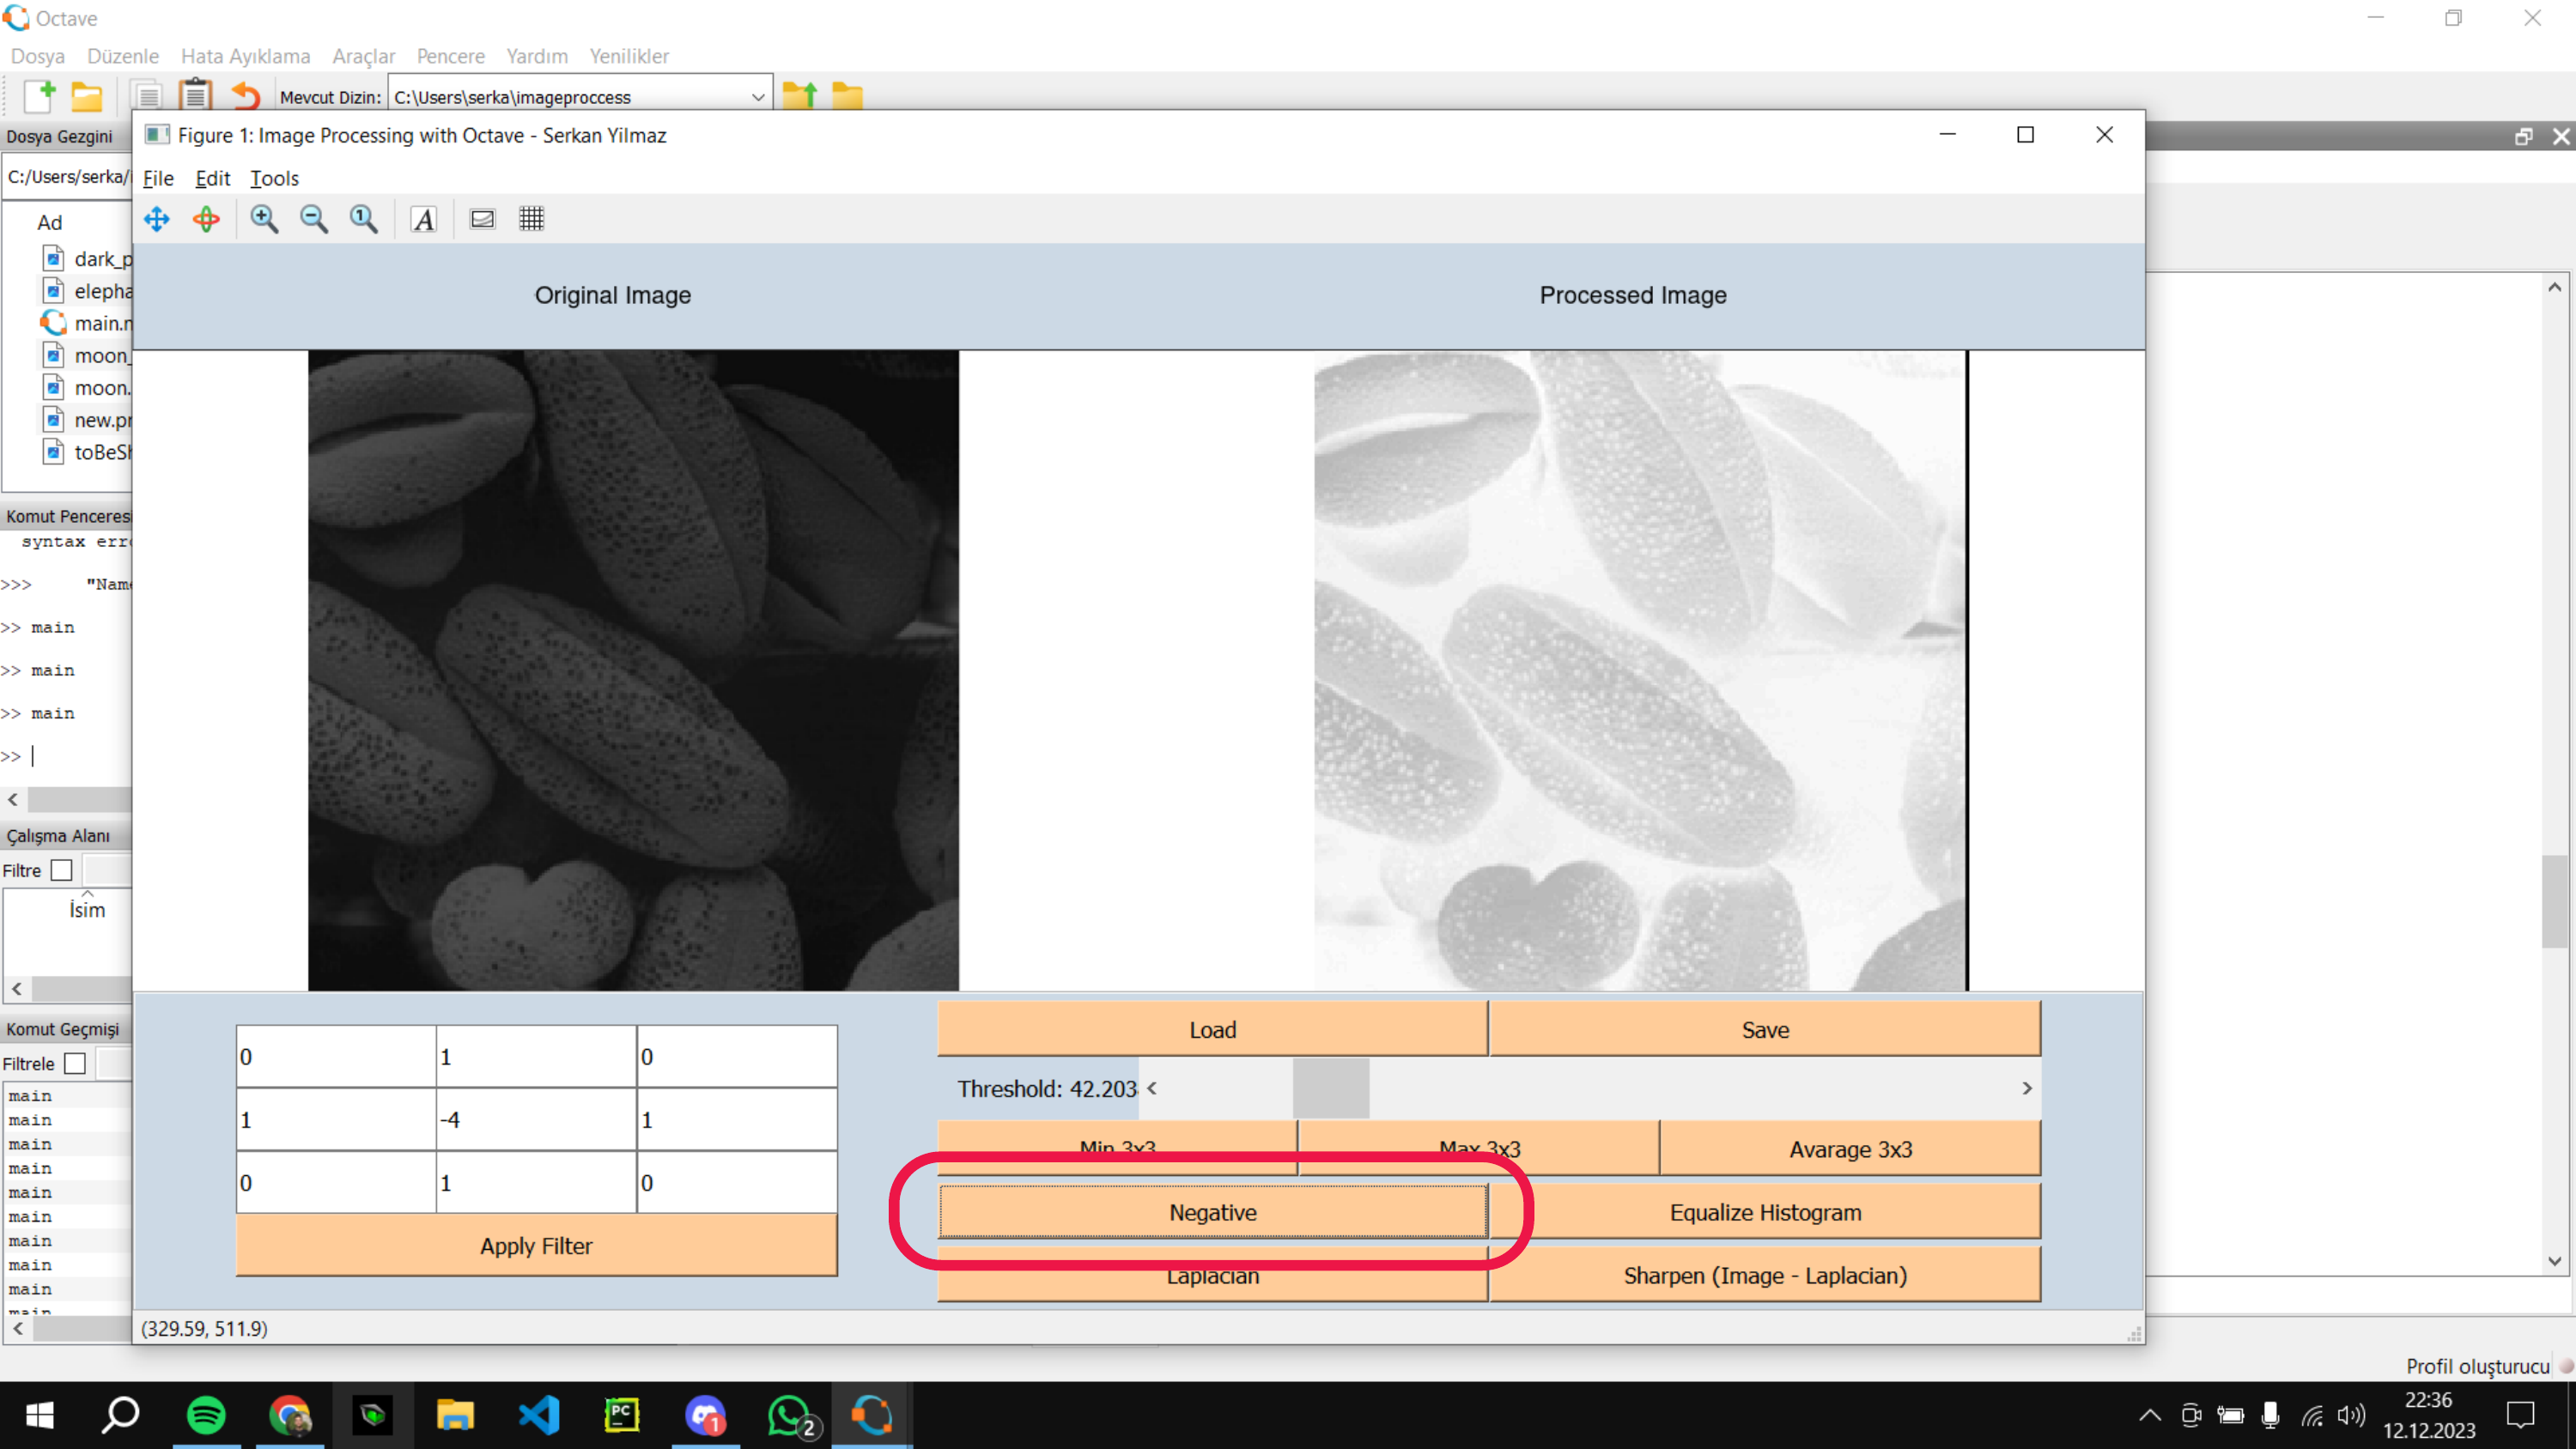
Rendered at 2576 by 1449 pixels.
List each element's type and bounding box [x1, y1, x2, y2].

text_box [0, 0, 2576, 1449]
text_box [893, 1156, 1529, 1266]
